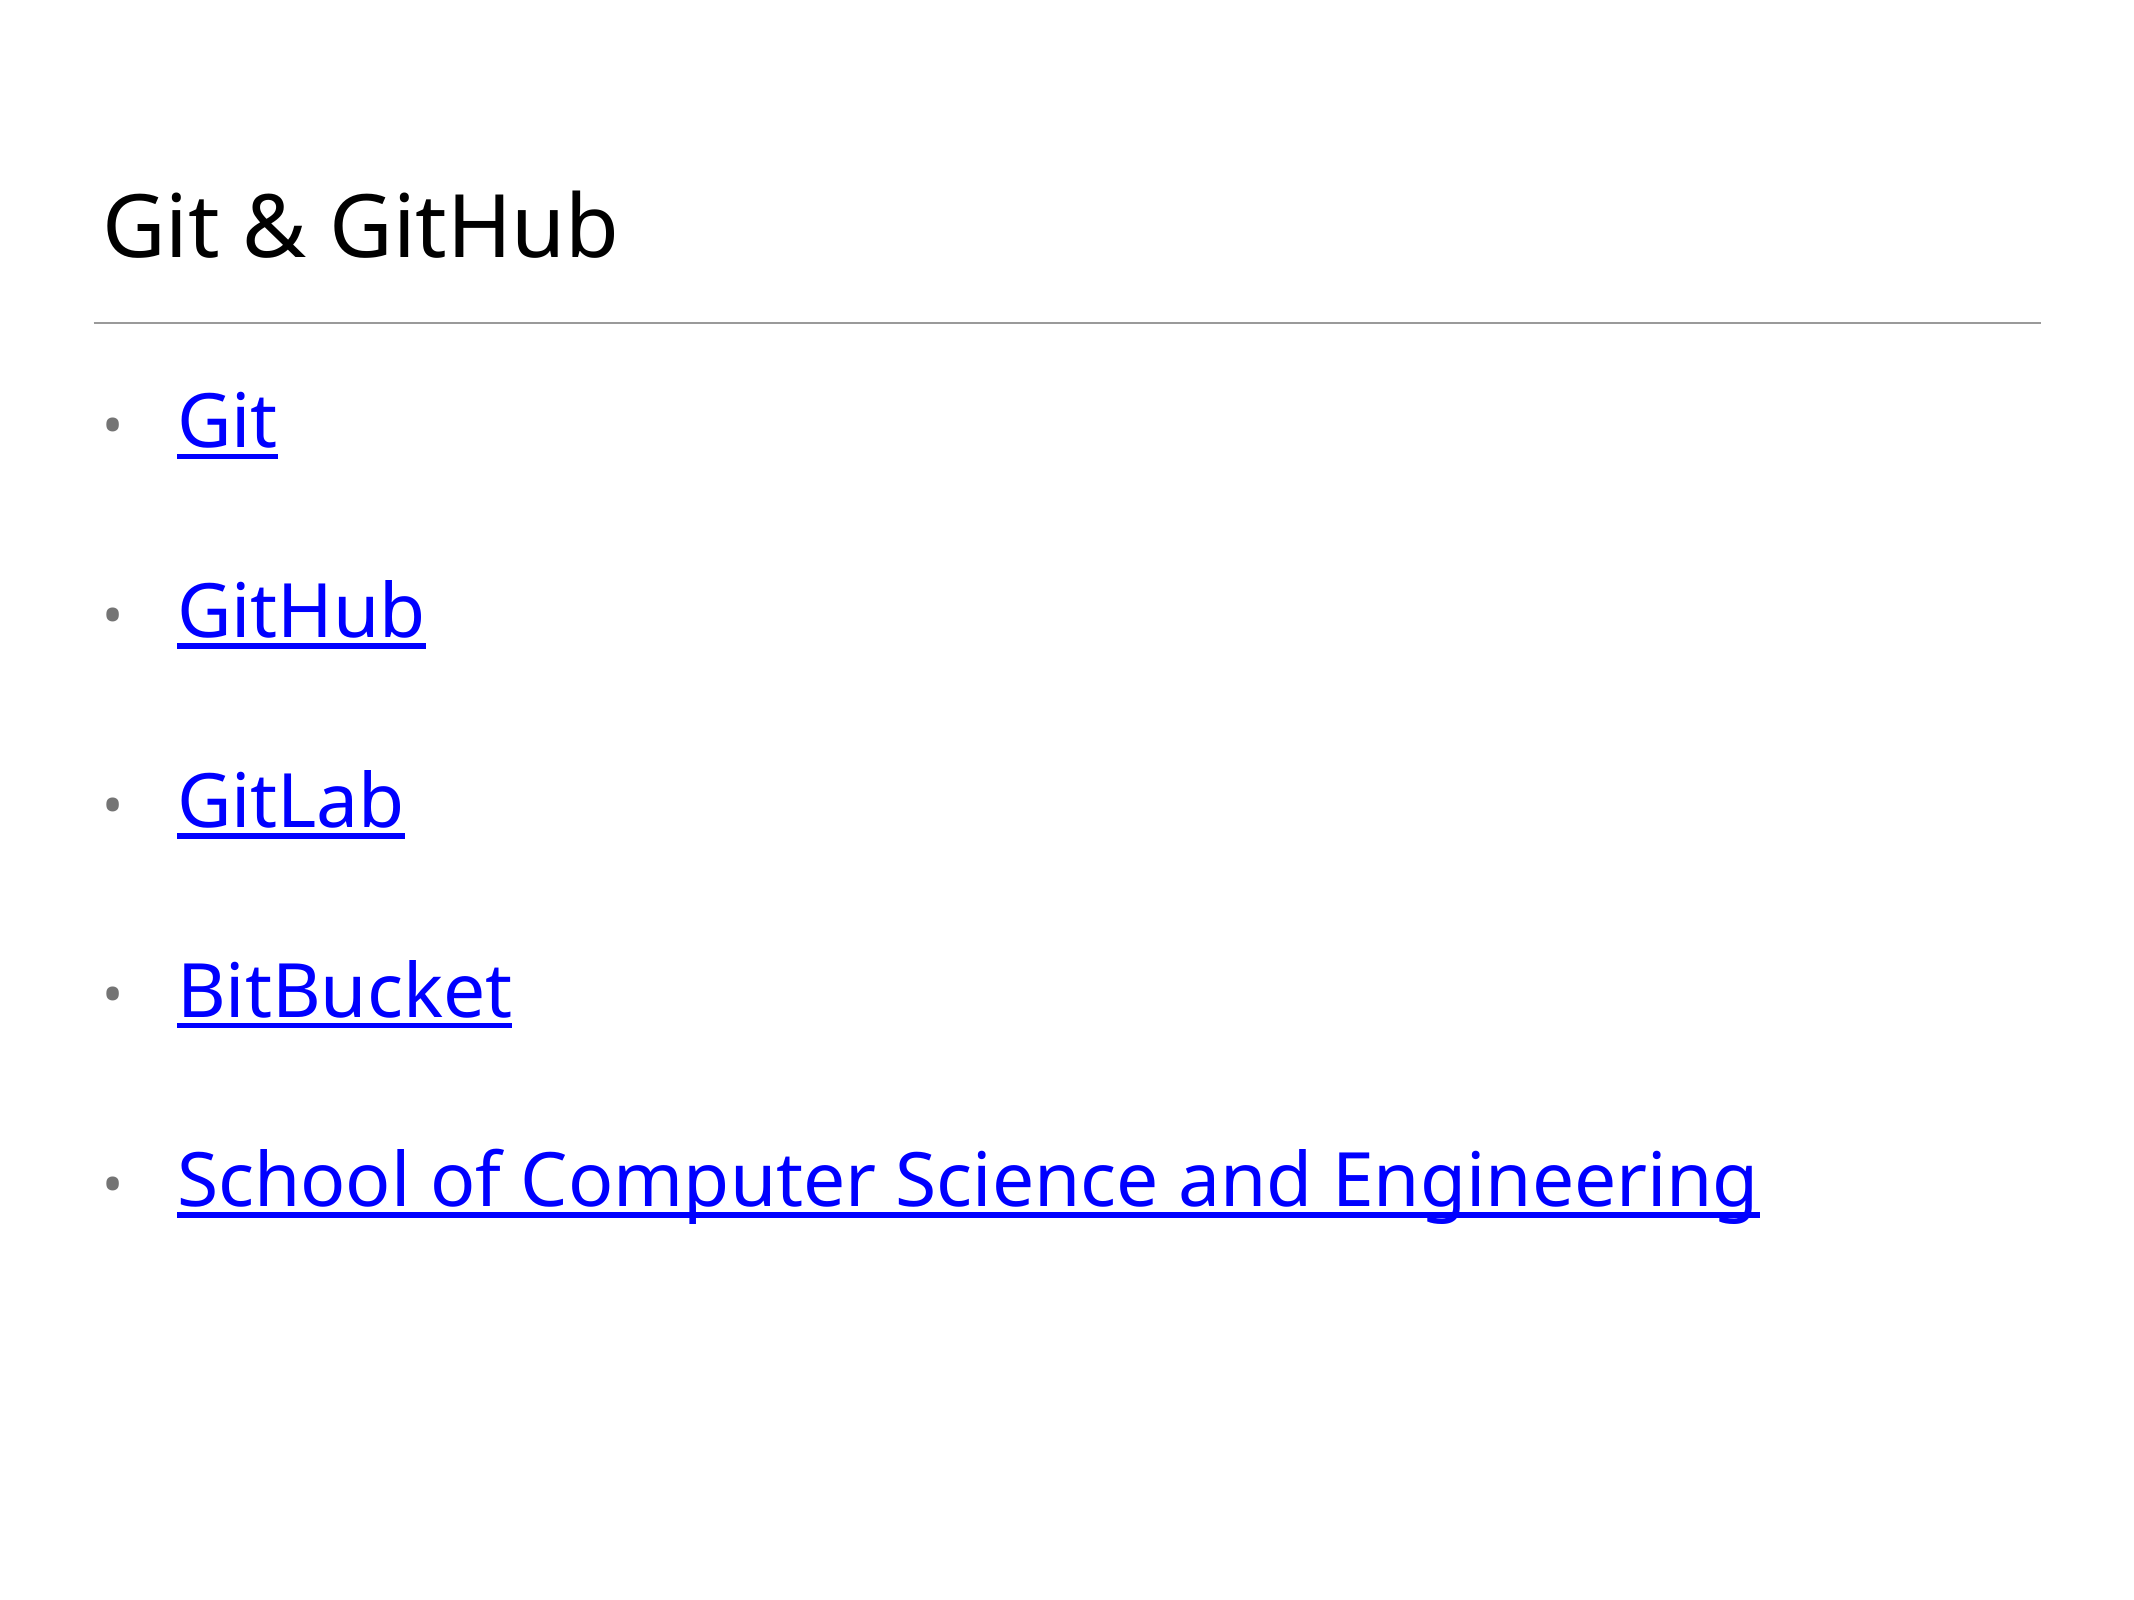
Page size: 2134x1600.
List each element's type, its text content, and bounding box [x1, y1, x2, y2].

title Git & GitHub [93, 53, 2041, 284]
list Git GitHub GitLab BitBucket School of Computer Science and Engineering [93, 364, 2041, 1459]
